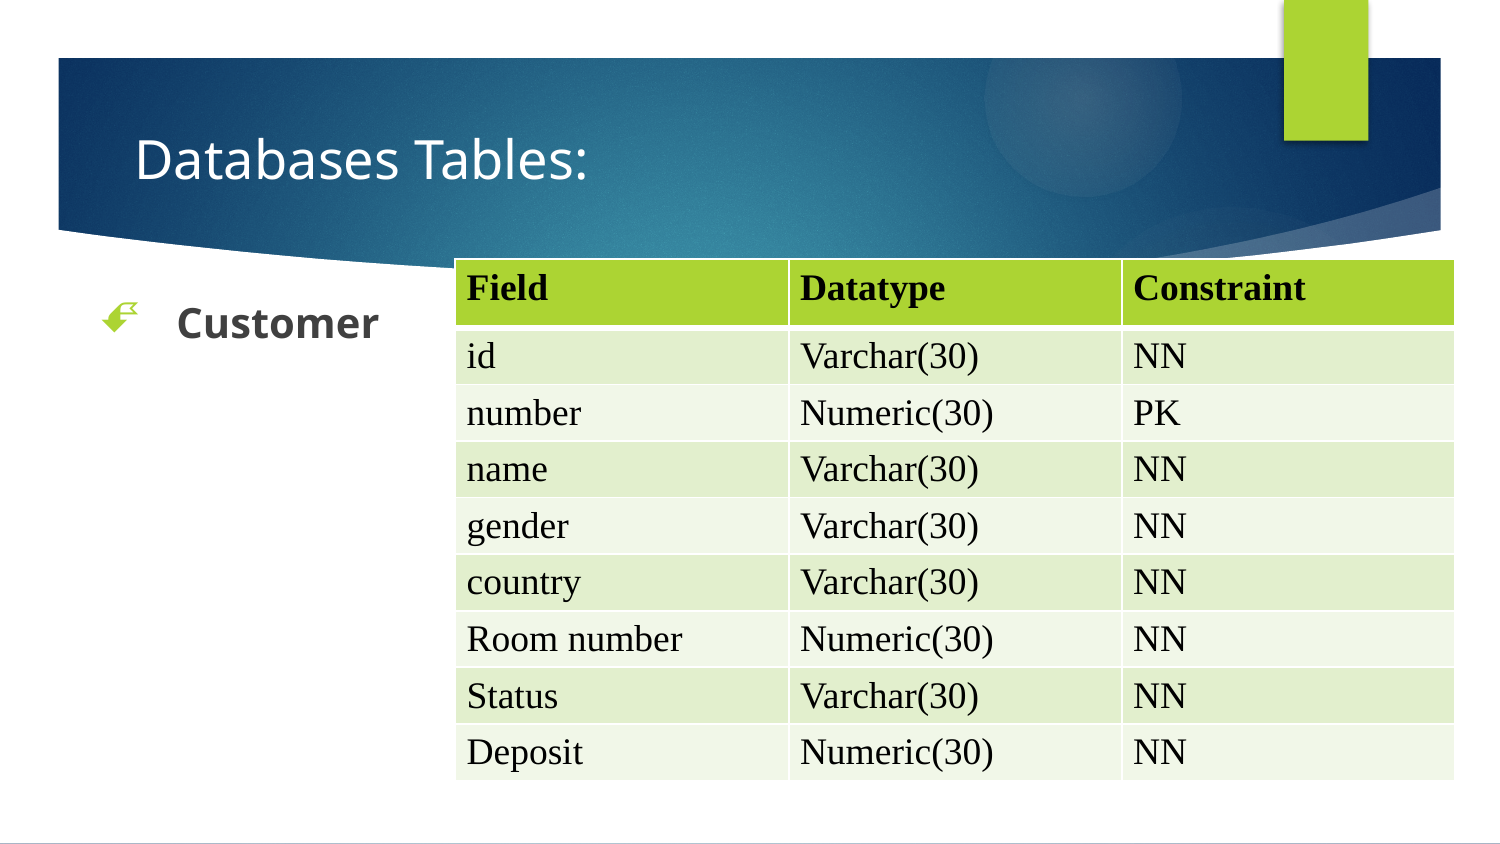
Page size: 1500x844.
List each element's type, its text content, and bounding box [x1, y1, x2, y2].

table_cell NN [1123, 331, 1454, 384]
table_cell Numeric(30) [790, 612, 1121, 666]
table_cell Numeric(30) [790, 725, 1121, 780]
table_cell Numeric(30) [790, 385, 1121, 440]
table_cell Status [456, 668, 788, 723]
table_cell Varchar(30) [790, 555, 1121, 610]
table_cell name [456, 442, 788, 497]
table_cell NN [1123, 668, 1454, 723]
table_cell NN [1123, 498, 1454, 553]
table_header Datatype [790, 260, 1121, 325]
table_cell gender [456, 498, 788, 553]
table_cell PK [1123, 385, 1454, 440]
table_cell NN [1123, 725, 1454, 780]
table_cell Varchar(30) [790, 668, 1121, 723]
table_cell NN [1123, 555, 1454, 610]
table_header Constraint [1123, 260, 1454, 325]
list Customer [62, 232, 1443, 799]
table_cell id [456, 331, 788, 384]
table_cell country [456, 555, 788, 610]
title Databases Tables: [119, 110, 1381, 223]
table_cell NN [1123, 612, 1454, 666]
table_cell Deposit [456, 725, 788, 780]
table_cell Room number [456, 612, 788, 666]
table_cell NN [1123, 442, 1454, 497]
table_header Field [456, 260, 788, 325]
table_cell Varchar(30) [790, 331, 1121, 384]
table_cell number [456, 385, 788, 440]
table_cell Varchar(30) [790, 442, 1121, 497]
table_cell Varchar(30) [790, 498, 1121, 553]
